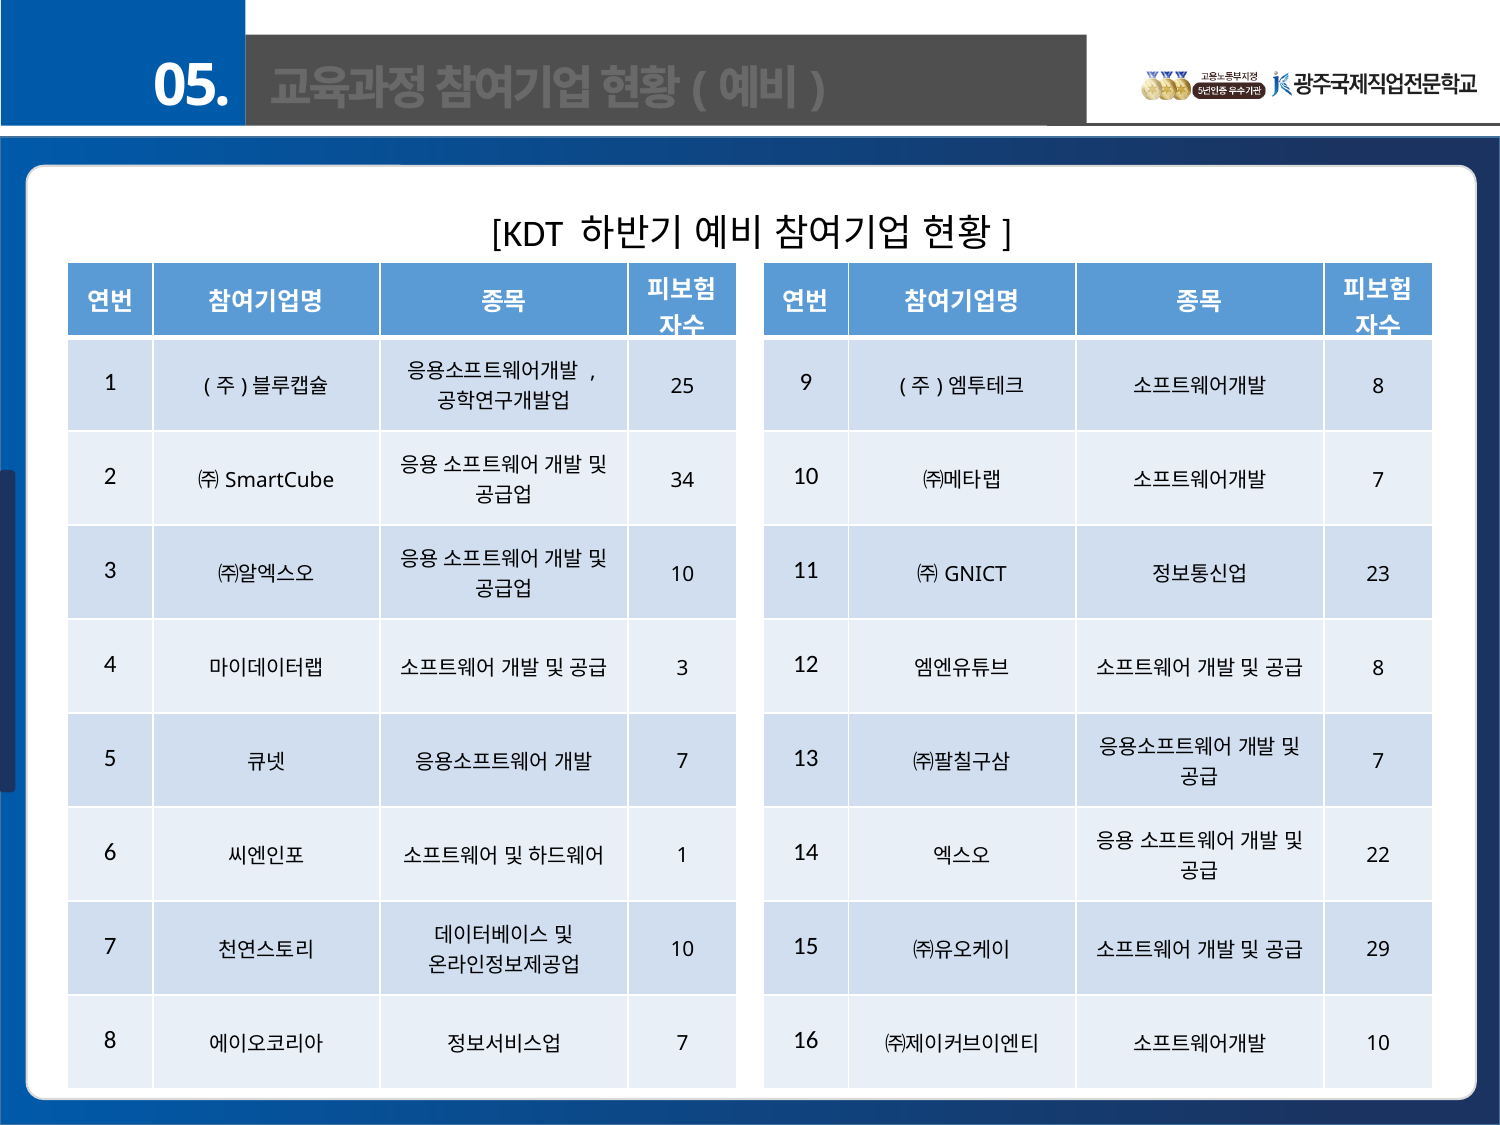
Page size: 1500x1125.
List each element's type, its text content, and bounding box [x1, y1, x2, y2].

picture [1139, 62, 1483, 106]
text_box 05. [138, 39, 246, 125]
text_box [0, 0, 247, 127]
text_box 교육과정 참여기업 현황(예비) [254, 50, 1099, 121]
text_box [0, 137, 1500, 1125]
text_box [247, 34, 1088, 127]
